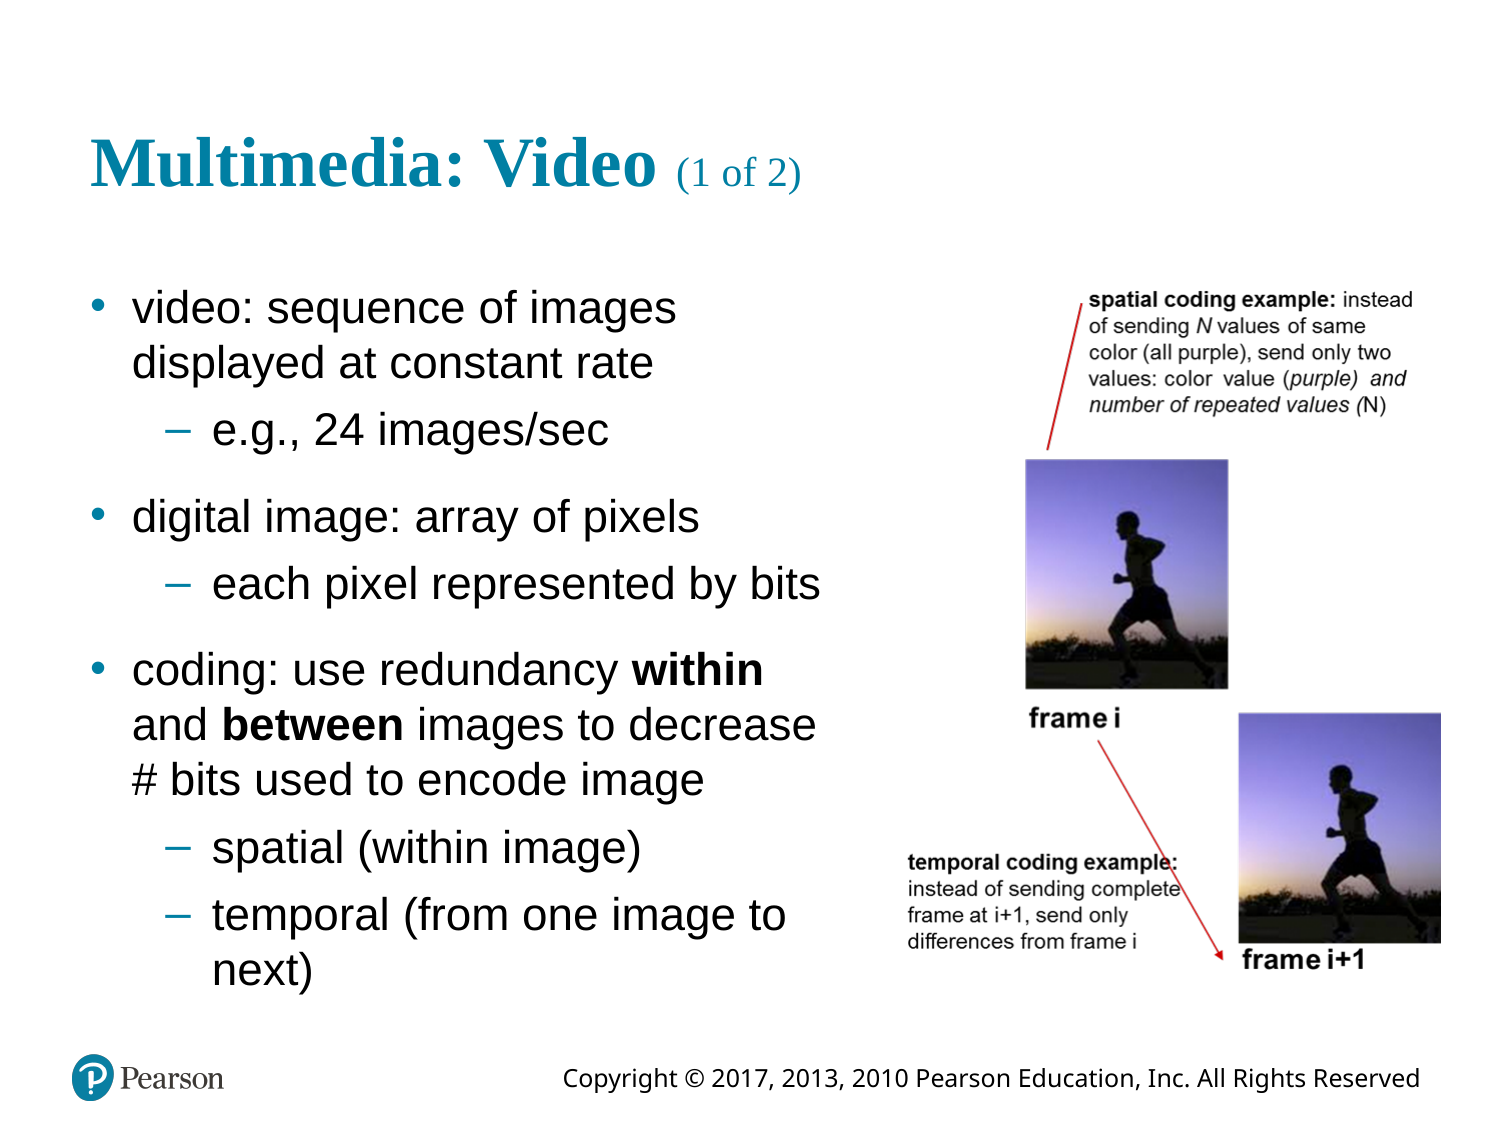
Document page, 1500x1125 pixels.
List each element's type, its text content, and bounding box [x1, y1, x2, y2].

picture [72, 1087, 83, 1101]
list video: sequence of images displayed at constant rate e.g., 24 images/sec digital image: array of pixels each pixel represented by bits coding: use redundancy within and between images to decrease # bits used to encode image spatial (within image) temporal (from one image to next) [75, 262, 840, 1005]
picture [98, 1054, 224, 1101]
picture [72, 1054, 88, 1070]
title Multimedia: Video (1 of 2) [75, 35, 1425, 216]
picture [894, 279, 1441, 993]
picture [80, 1063, 106, 1088]
